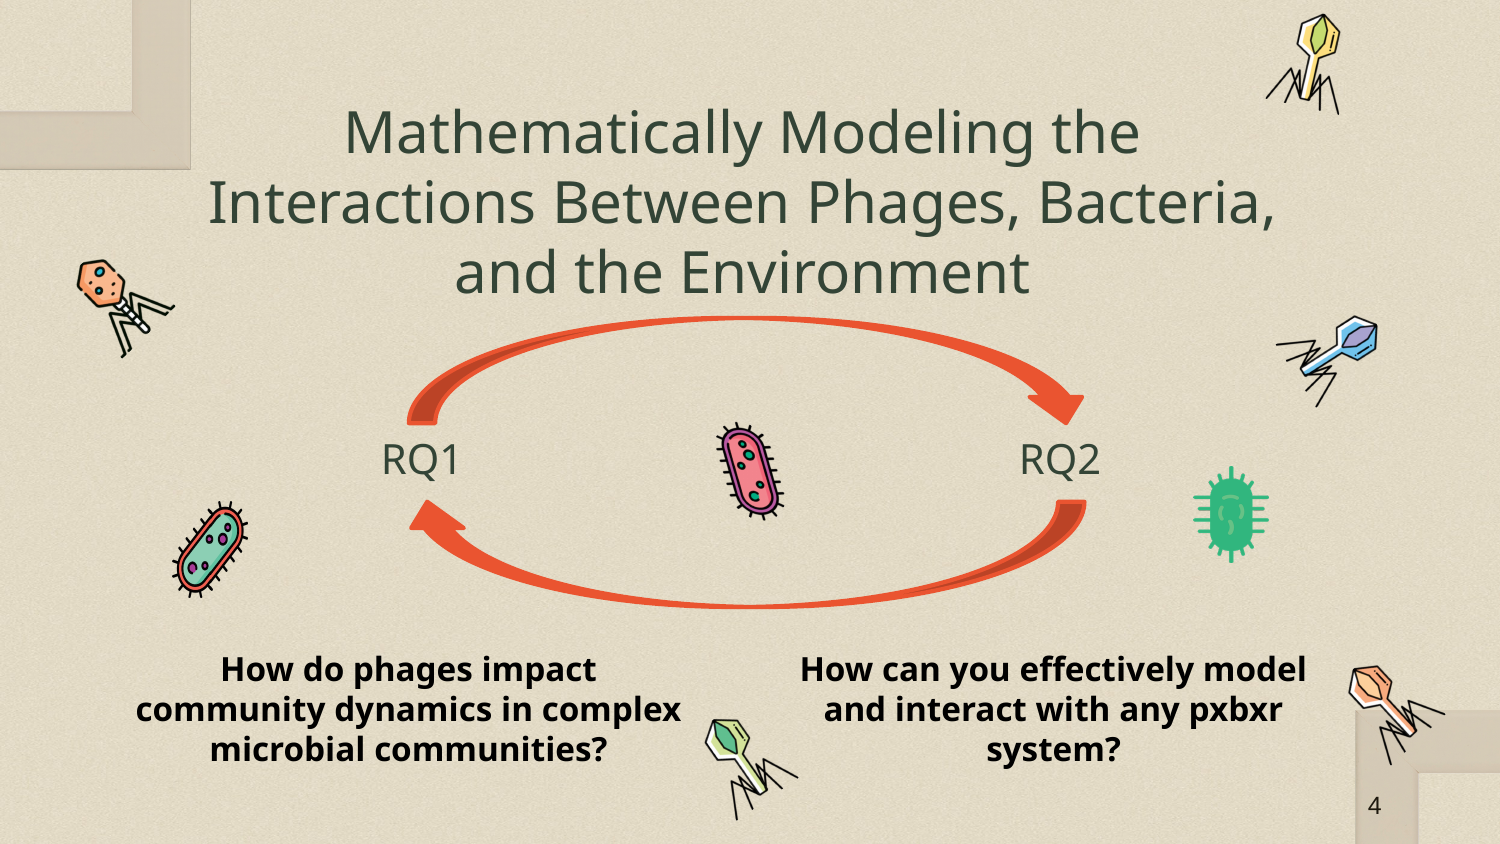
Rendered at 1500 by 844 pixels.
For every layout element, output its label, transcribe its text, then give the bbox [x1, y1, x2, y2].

text_box RQ2 [819, 431, 1302, 498]
text_box RQ1 [181, 432, 664, 498]
text_box How can you effectively model and interact with any pxbxr system? [759, 633, 1348, 739]
text_box [406, 315, 1084, 426]
text_box Mathematically Modeling the Interactions Between Phages, Bacteria, and the Environment [0, 80, 1493, 240]
slide_number 4 [1059, 782, 1397, 828]
picture [0, 0, 1500, 844]
text_box How do phages impact community dynamics in complex microbial communities? [114, 633, 703, 739]
text_box [409, 499, 1087, 610]
